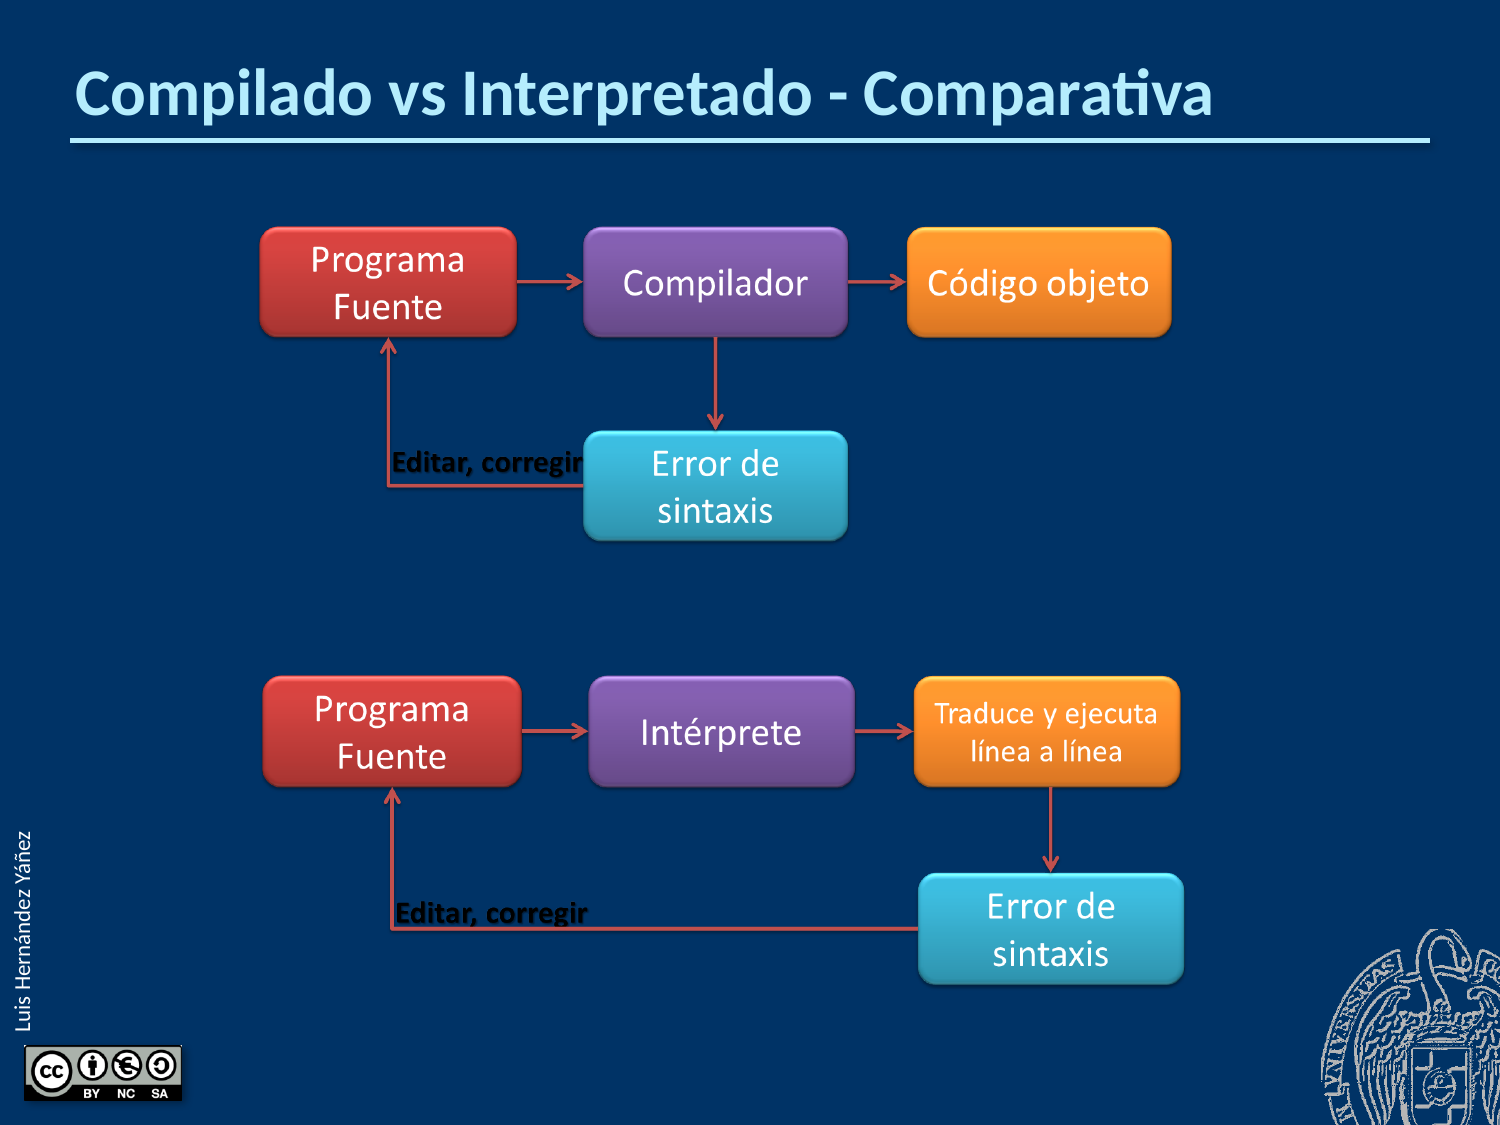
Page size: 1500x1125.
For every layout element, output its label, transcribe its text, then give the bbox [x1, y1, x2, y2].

picture [253, 219, 1188, 565]
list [256, 668, 1191, 1009]
picture [24, 1045, 182, 1101]
picture [1321, 929, 1500, 1125]
title Compilado vs Interpretado - Comparativa [75, 46, 1425, 129]
